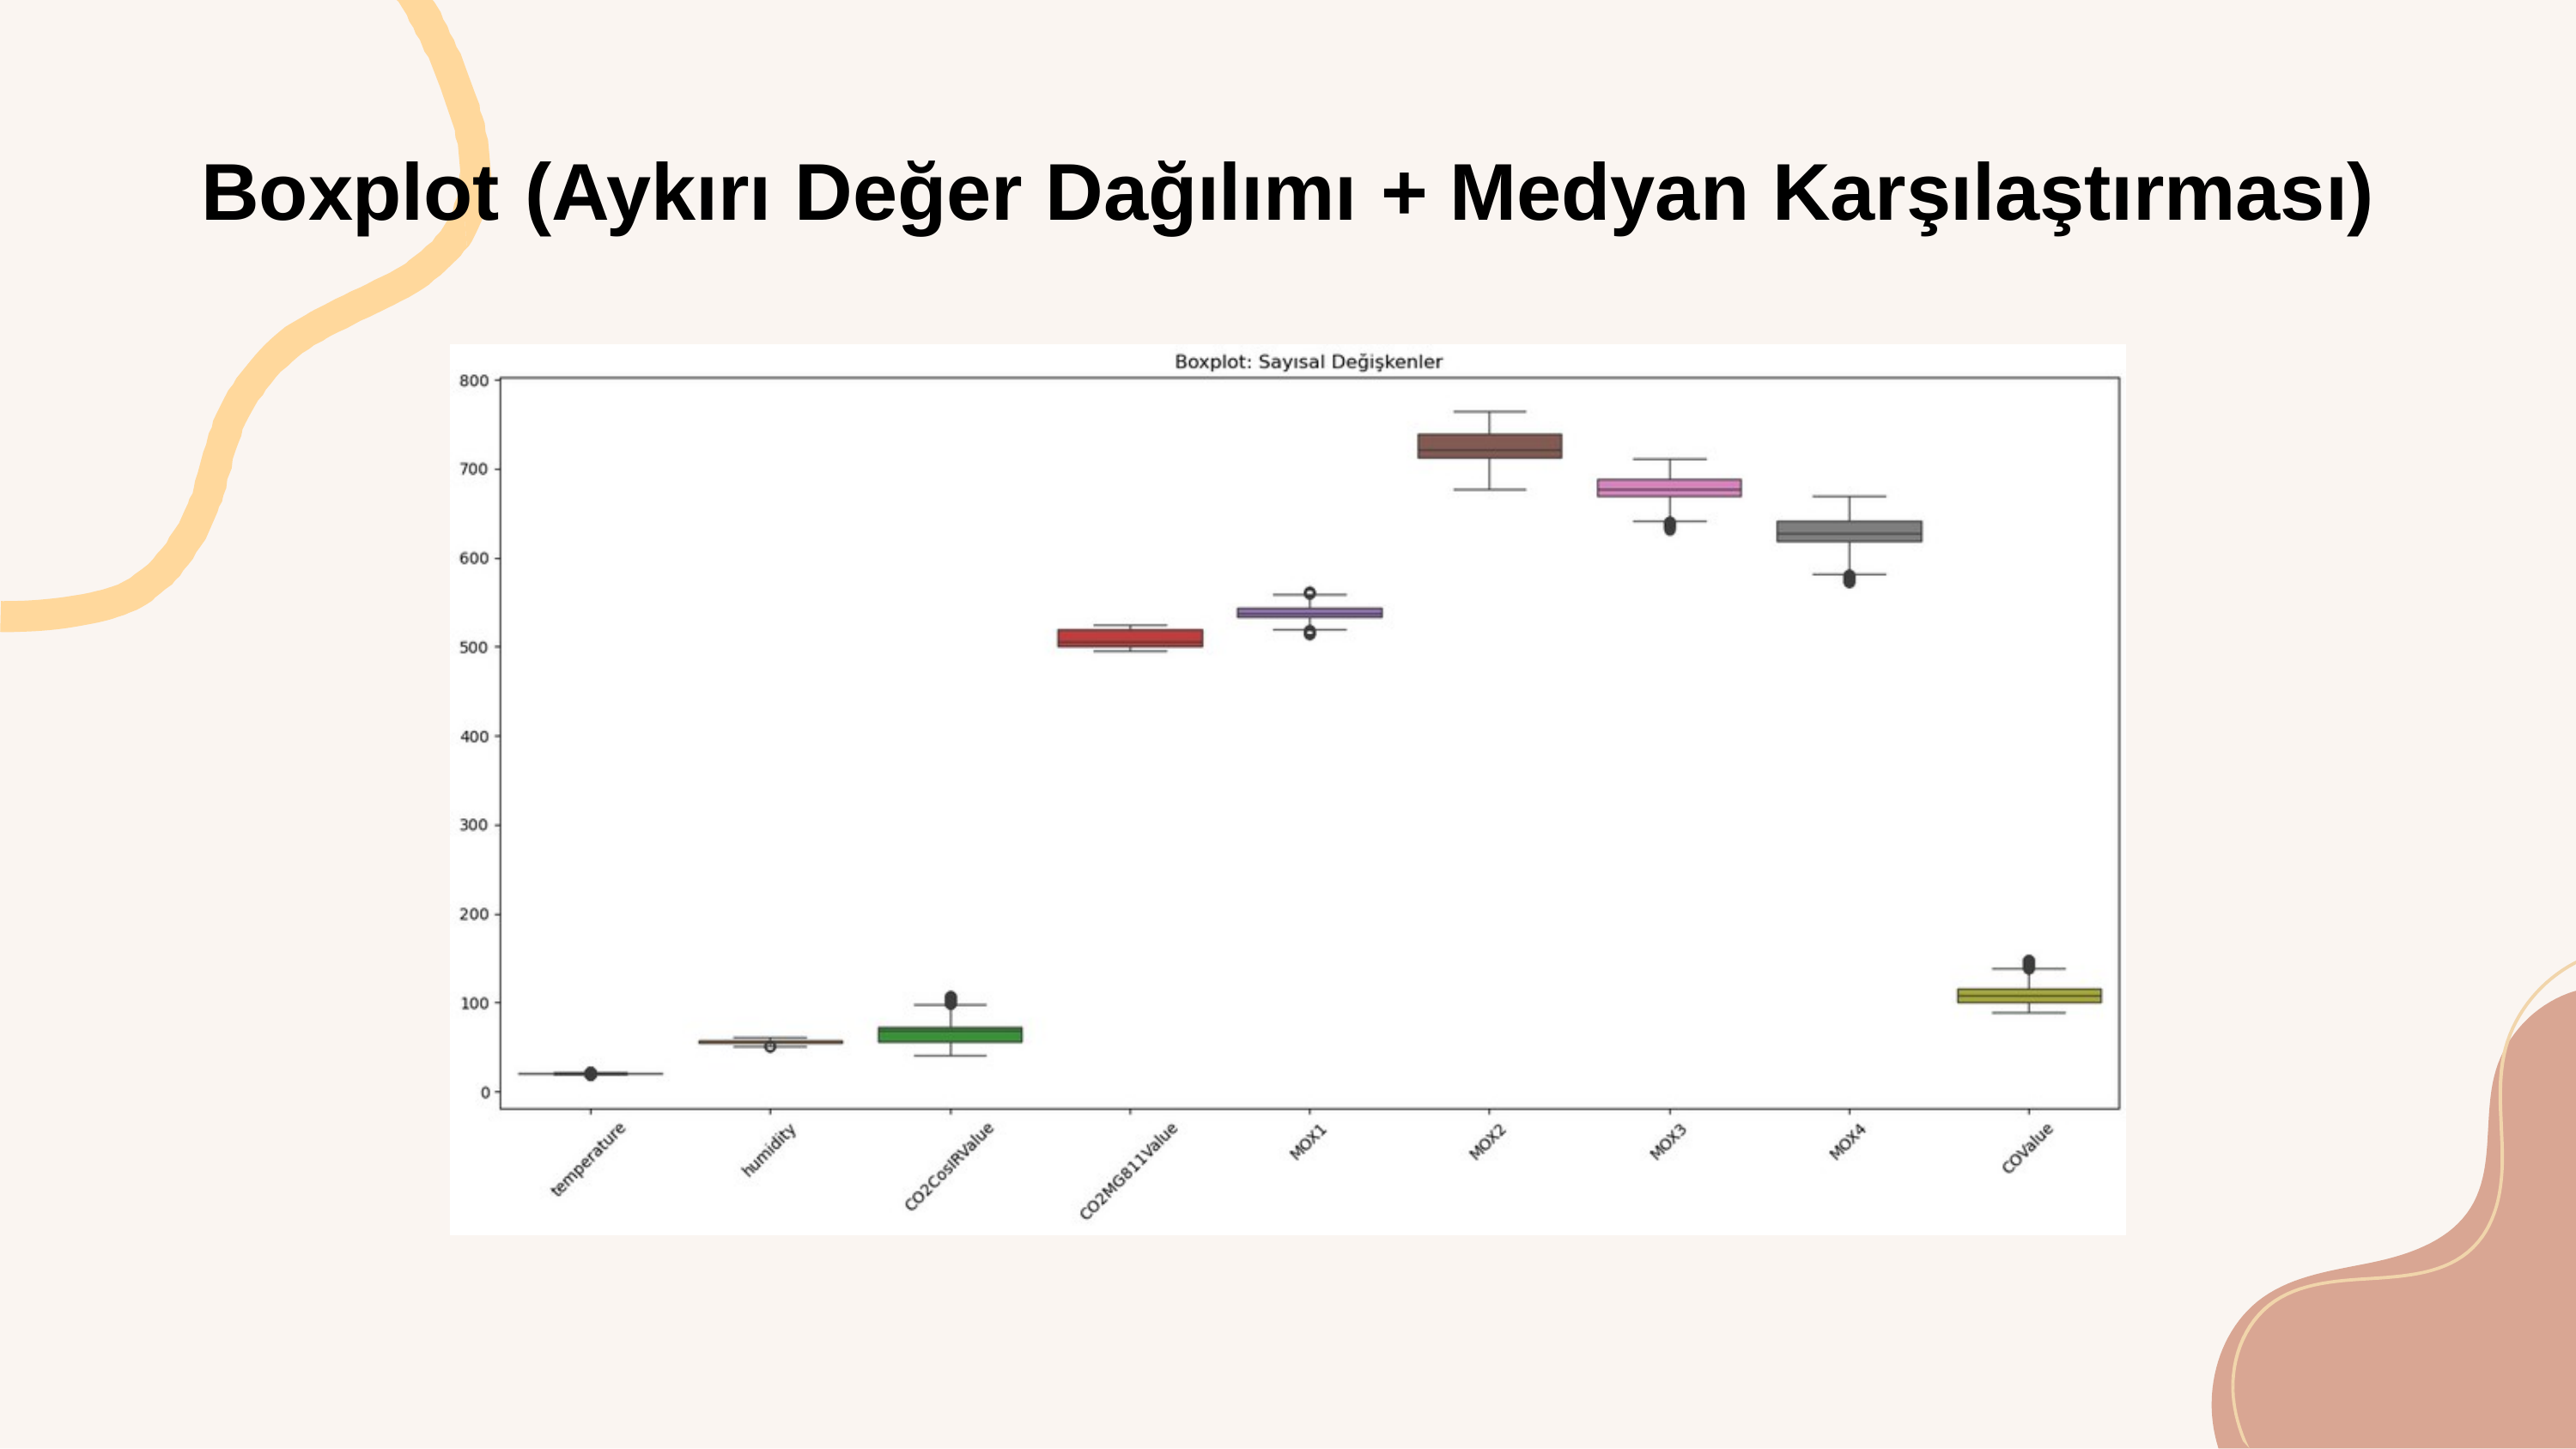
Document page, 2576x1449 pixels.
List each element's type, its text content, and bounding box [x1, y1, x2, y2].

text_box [0, 0, 2126, 1235]
title Boxplot (Aykırı Değer Dağılımı + Medyan Karşılaştırması) [2129, 137, 2377, 382]
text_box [2211, 960, 2576, 1449]
